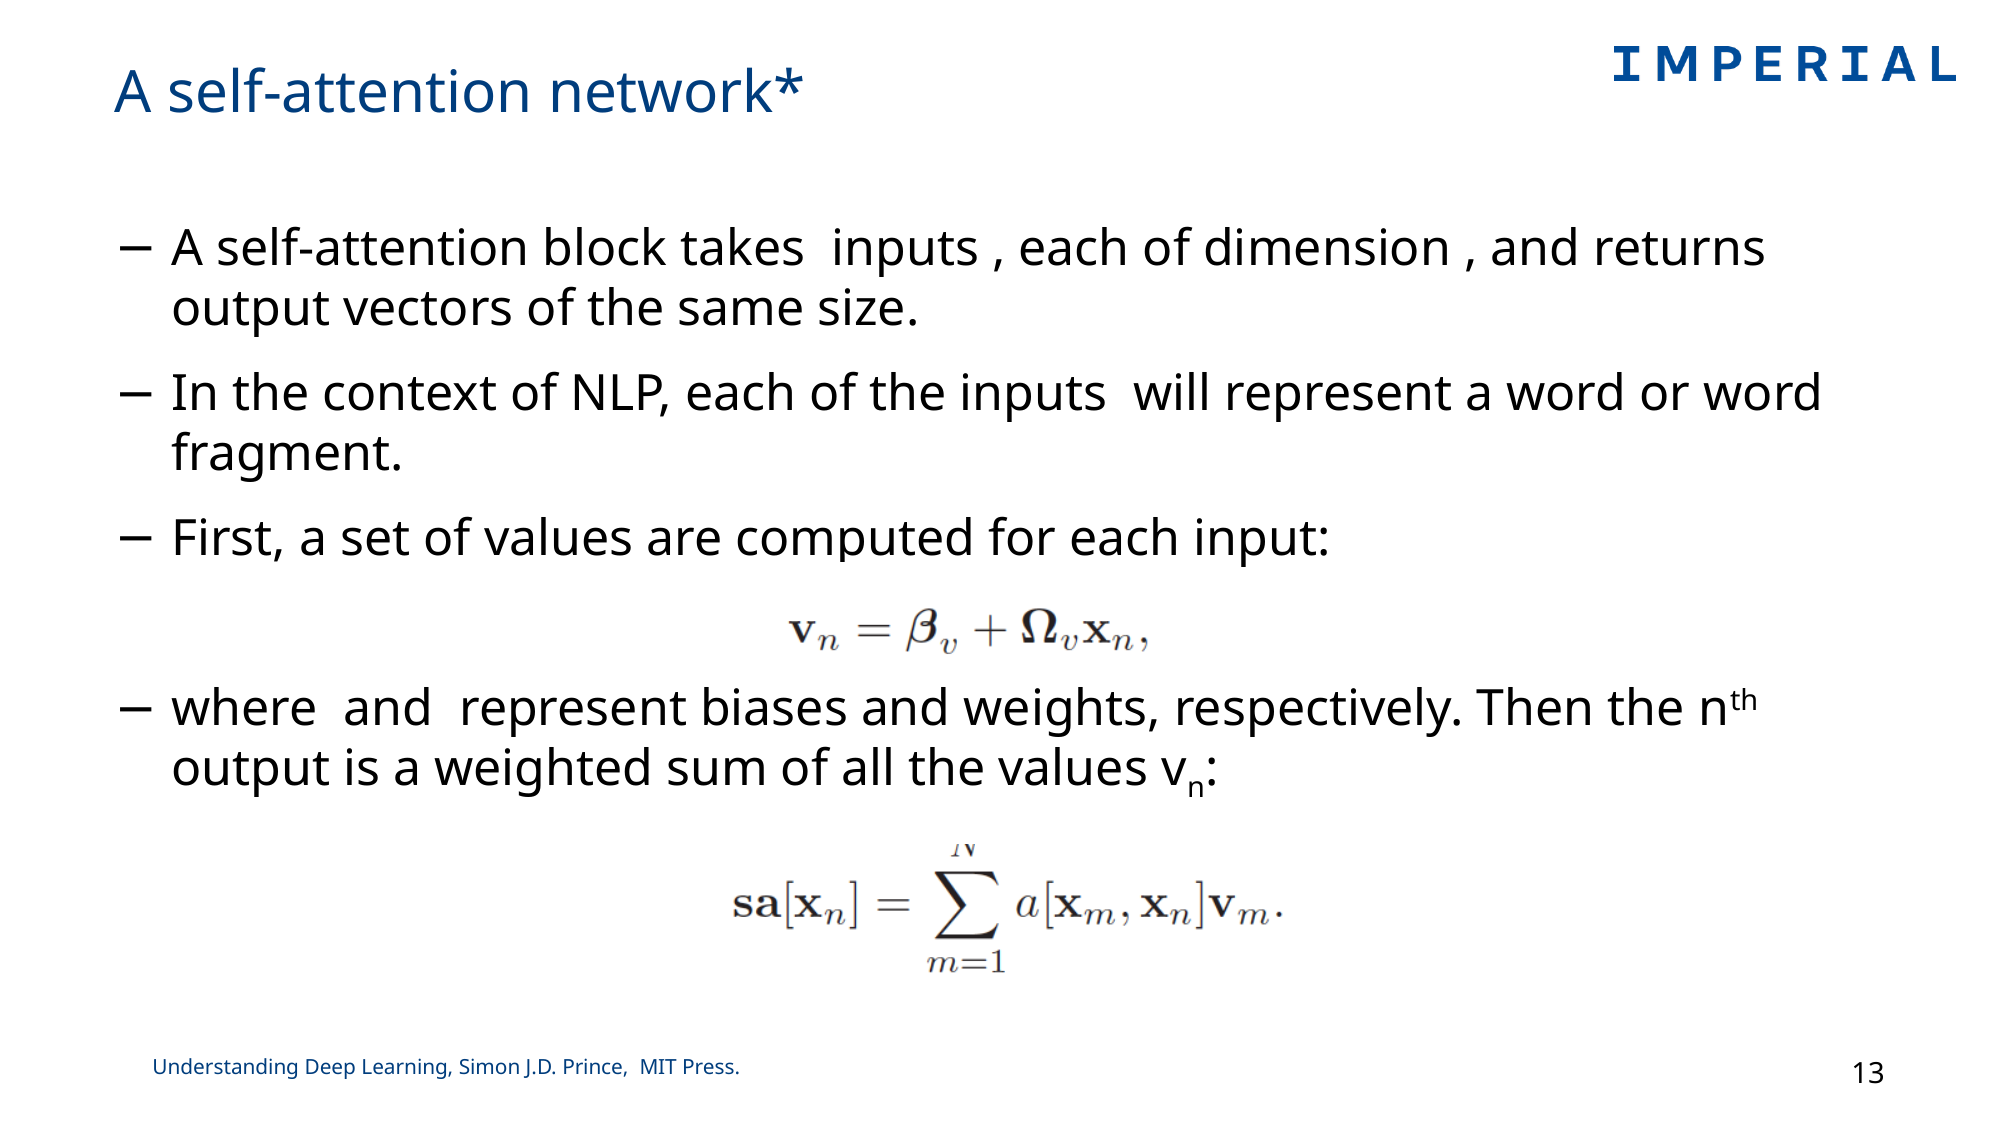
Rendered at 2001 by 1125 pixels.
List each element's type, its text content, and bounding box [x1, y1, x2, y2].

picture [744, 562, 1196, 678]
picture [1900, 46, 1956, 81]
text_box Understanding Deep Learning, Simon J.D. Prince, MIT Press. [137, 1046, 1038, 1087]
title A self-attention network* [99, 0, 1900, 184]
slide_number 13 [1433, 1046, 1901, 1103]
picture [689, 844, 1311, 990]
